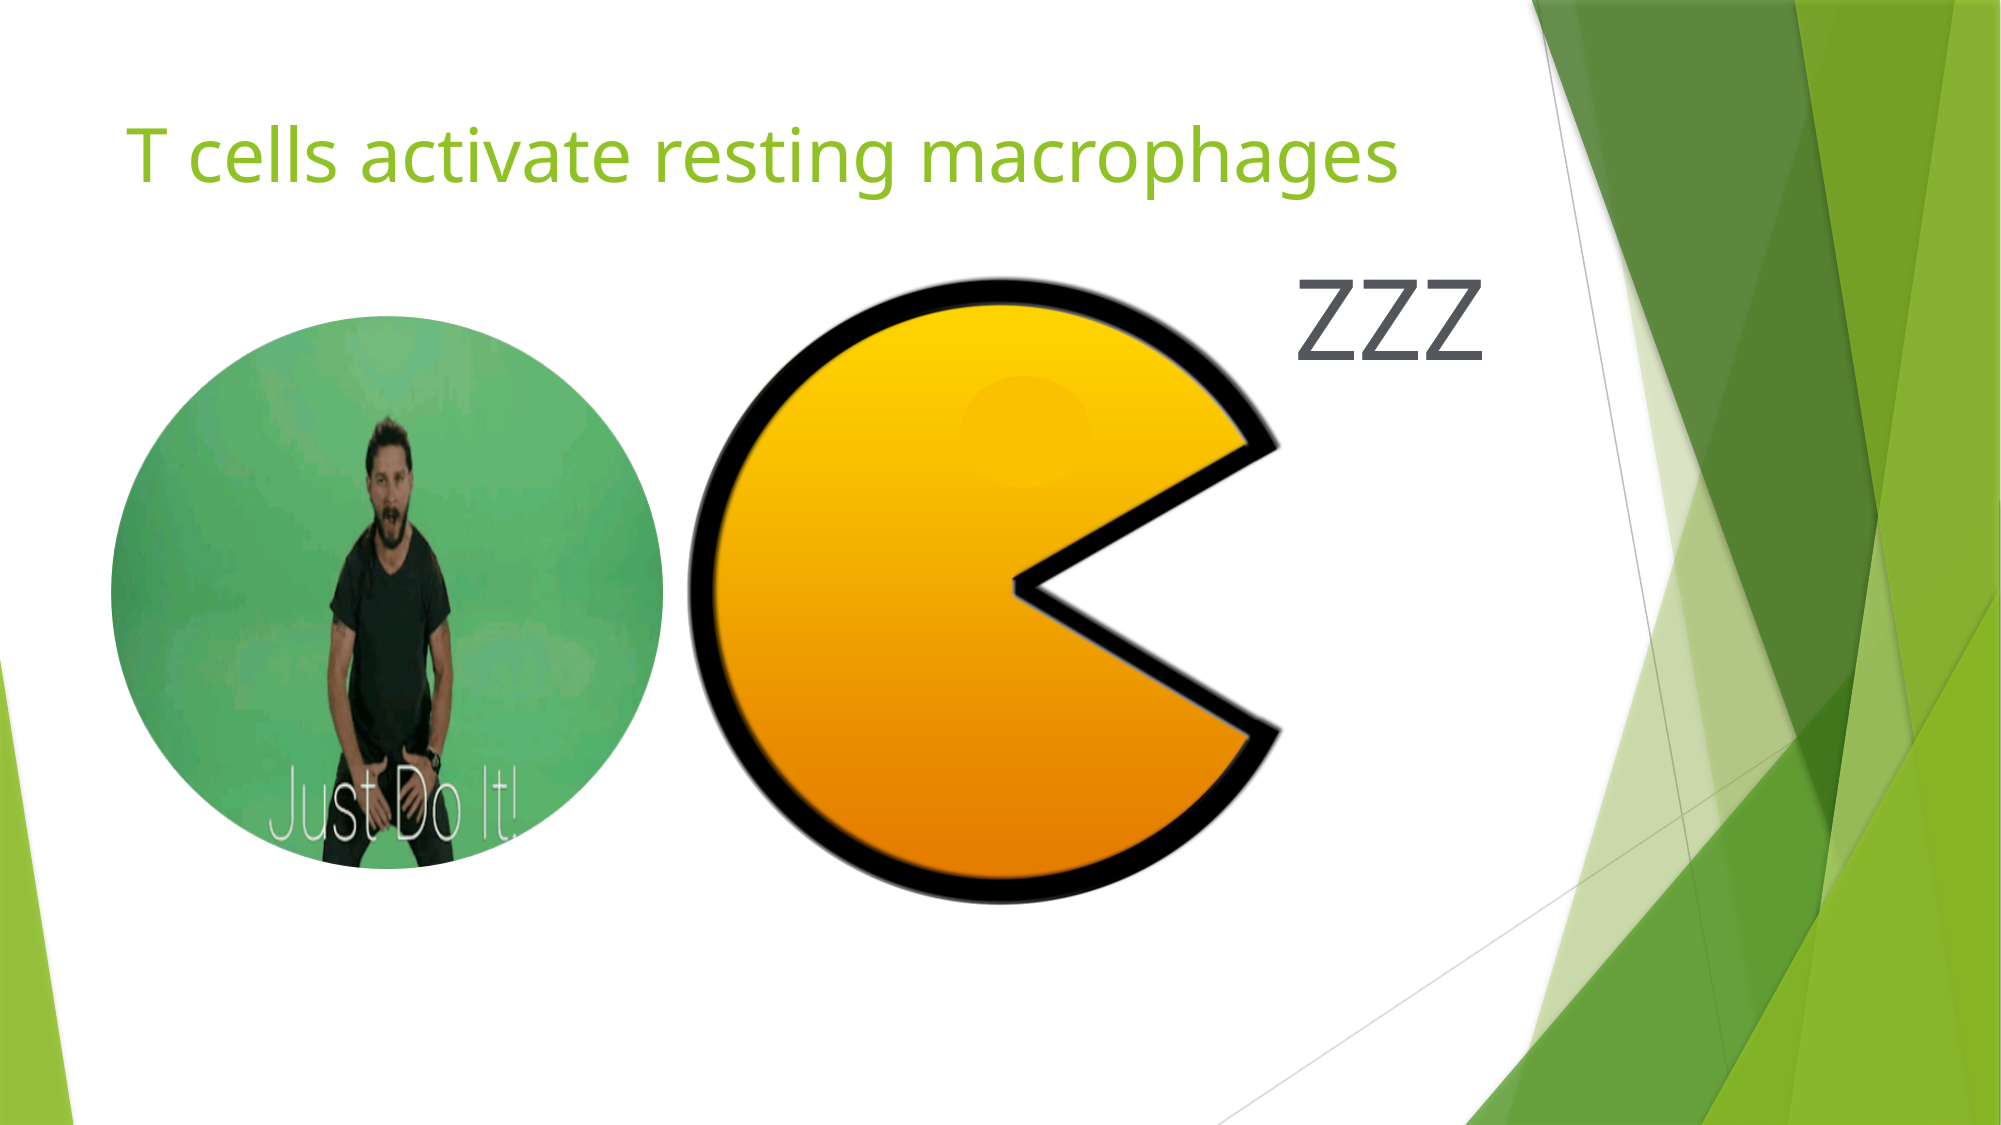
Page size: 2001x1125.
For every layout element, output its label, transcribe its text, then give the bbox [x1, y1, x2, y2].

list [110, 316, 664, 869]
picture [680, 273, 1319, 912]
text_box ZZZ [1279, 240, 1503, 391]
title T cells activate resting macrophages [111, 99, 1522, 317]
